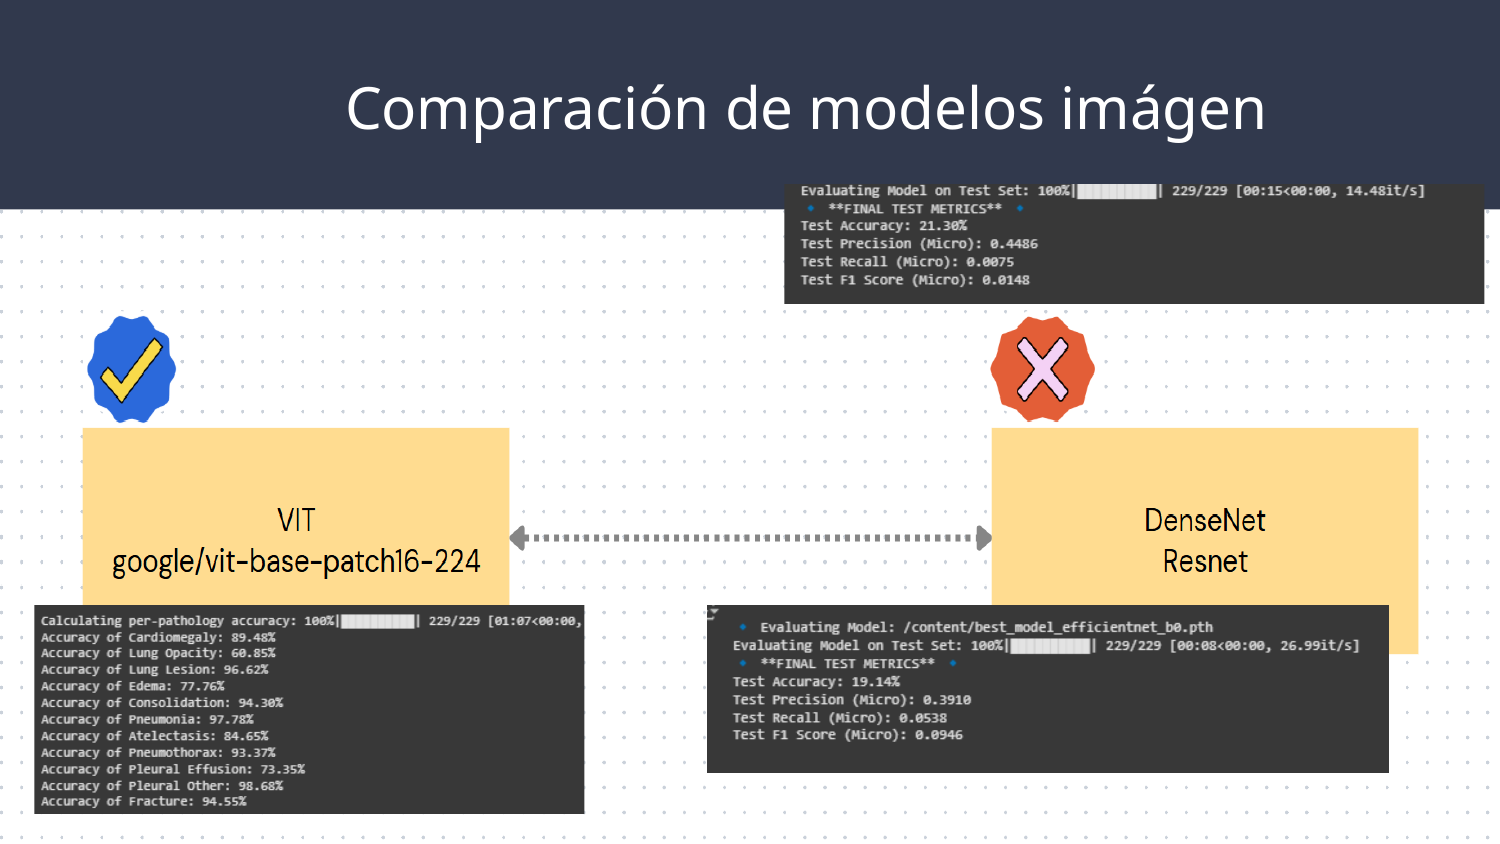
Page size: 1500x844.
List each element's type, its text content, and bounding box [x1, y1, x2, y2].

picture [0, 184, 1500, 844]
title Comparación de modelos imágen [0, 56, 1377, 160]
